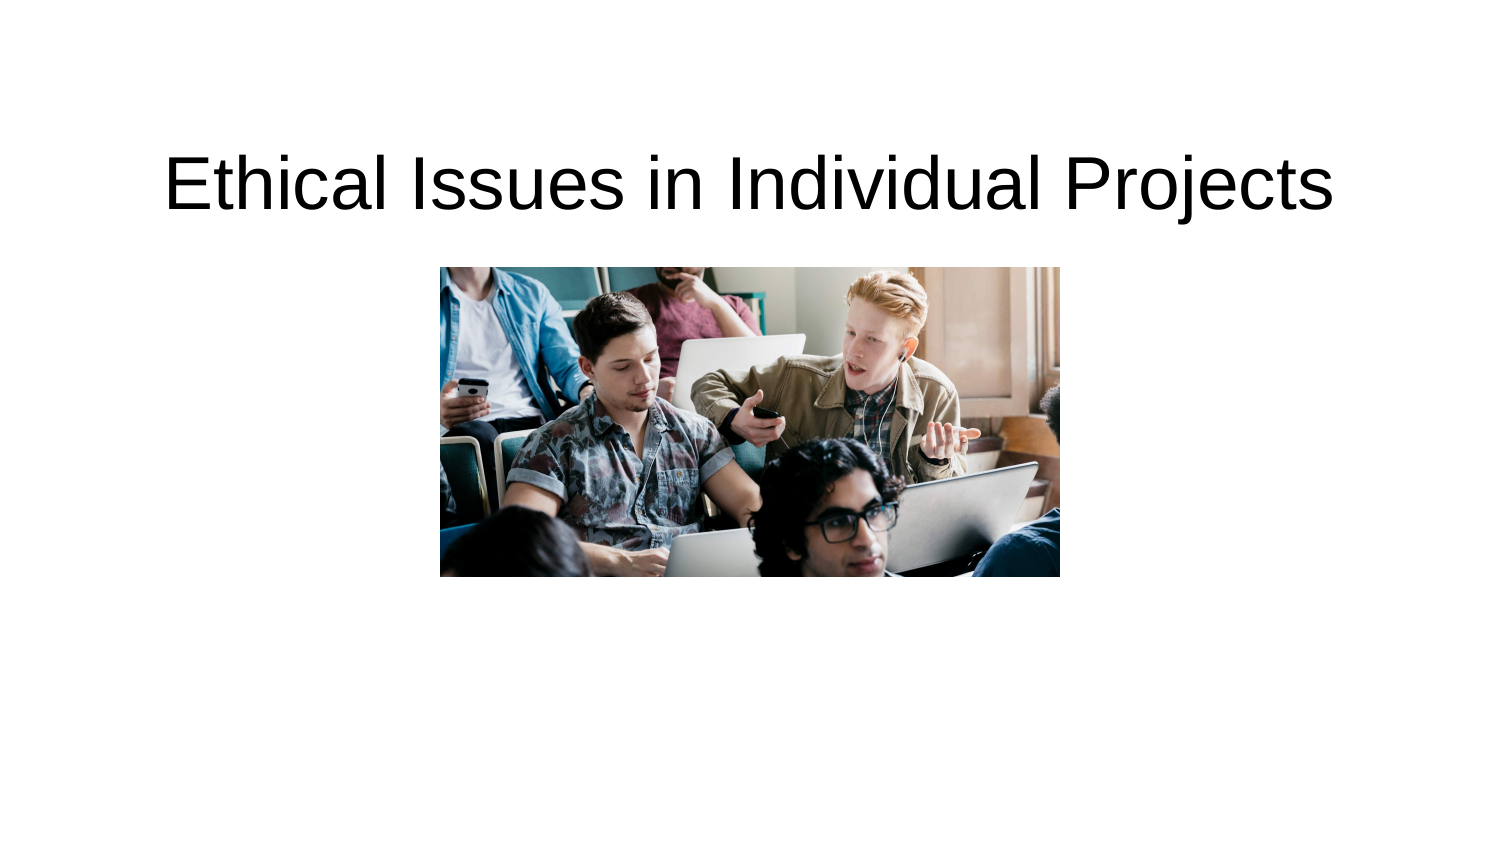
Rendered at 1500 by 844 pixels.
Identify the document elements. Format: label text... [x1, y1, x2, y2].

text_box Ethical Issues in Individual Projects [72, 119, 1427, 242]
picture [440, 266, 1060, 577]
picture [440, 315, 447, 350]
